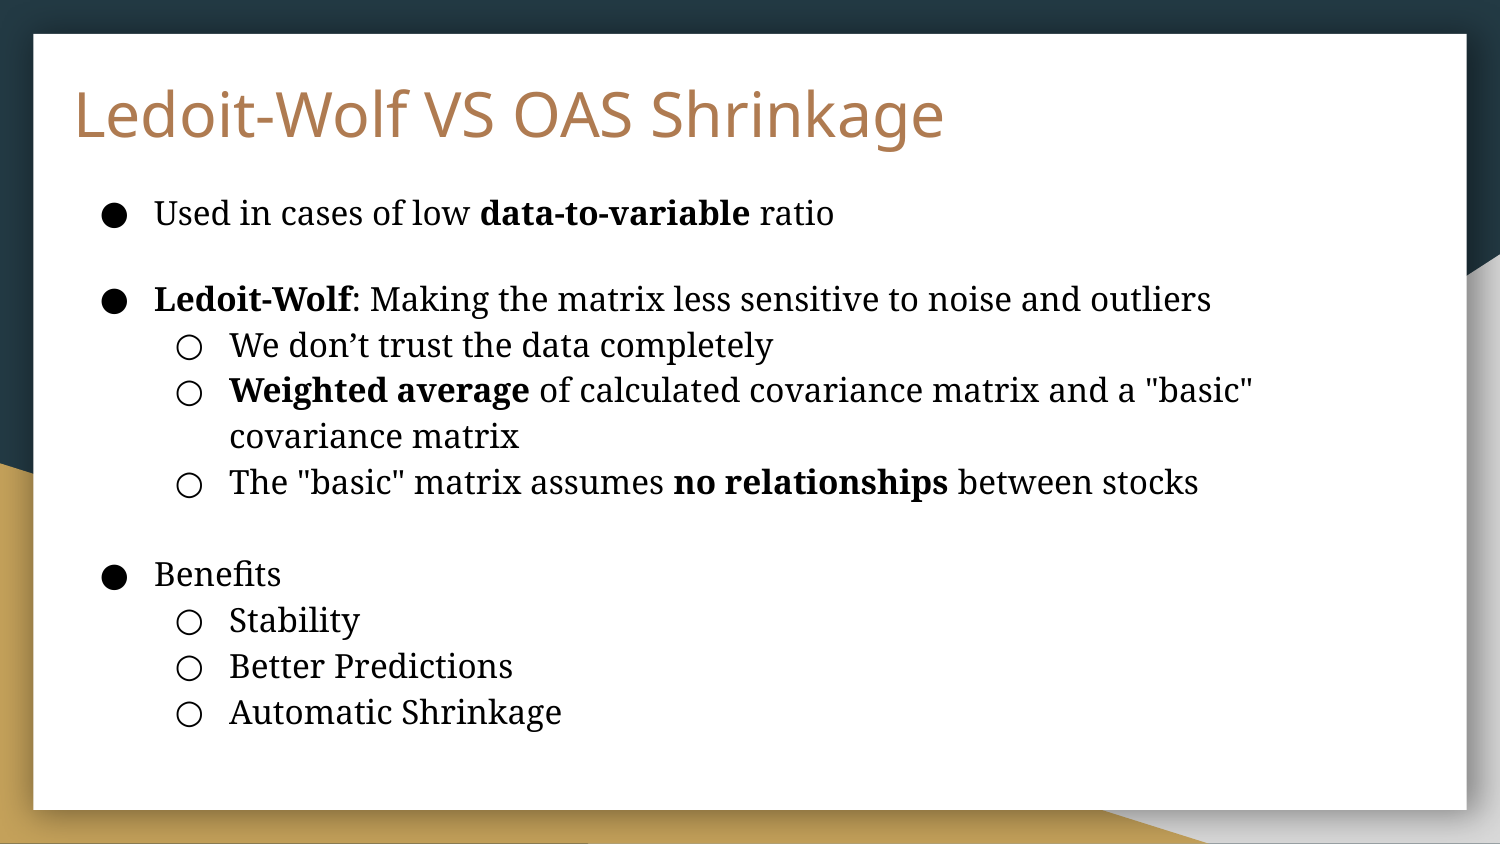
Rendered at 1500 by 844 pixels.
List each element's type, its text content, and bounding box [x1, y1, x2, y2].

list Used in cases of low data-to-variable ratio Ledoit-Wolf: Making the matrix less sensitive to noise and outliers We don’t trust the data completely Weighted average of calculated covariance matrix and a "basic" covariance matrix The "basic" matrix assumes no relationships between stocks Benefits Stability Better Predictions Automatic Shrinkage [64, 171, 1351, 800]
title Ledoit-Wolf VS OAS Shrinkage [58, 60, 1290, 217]
